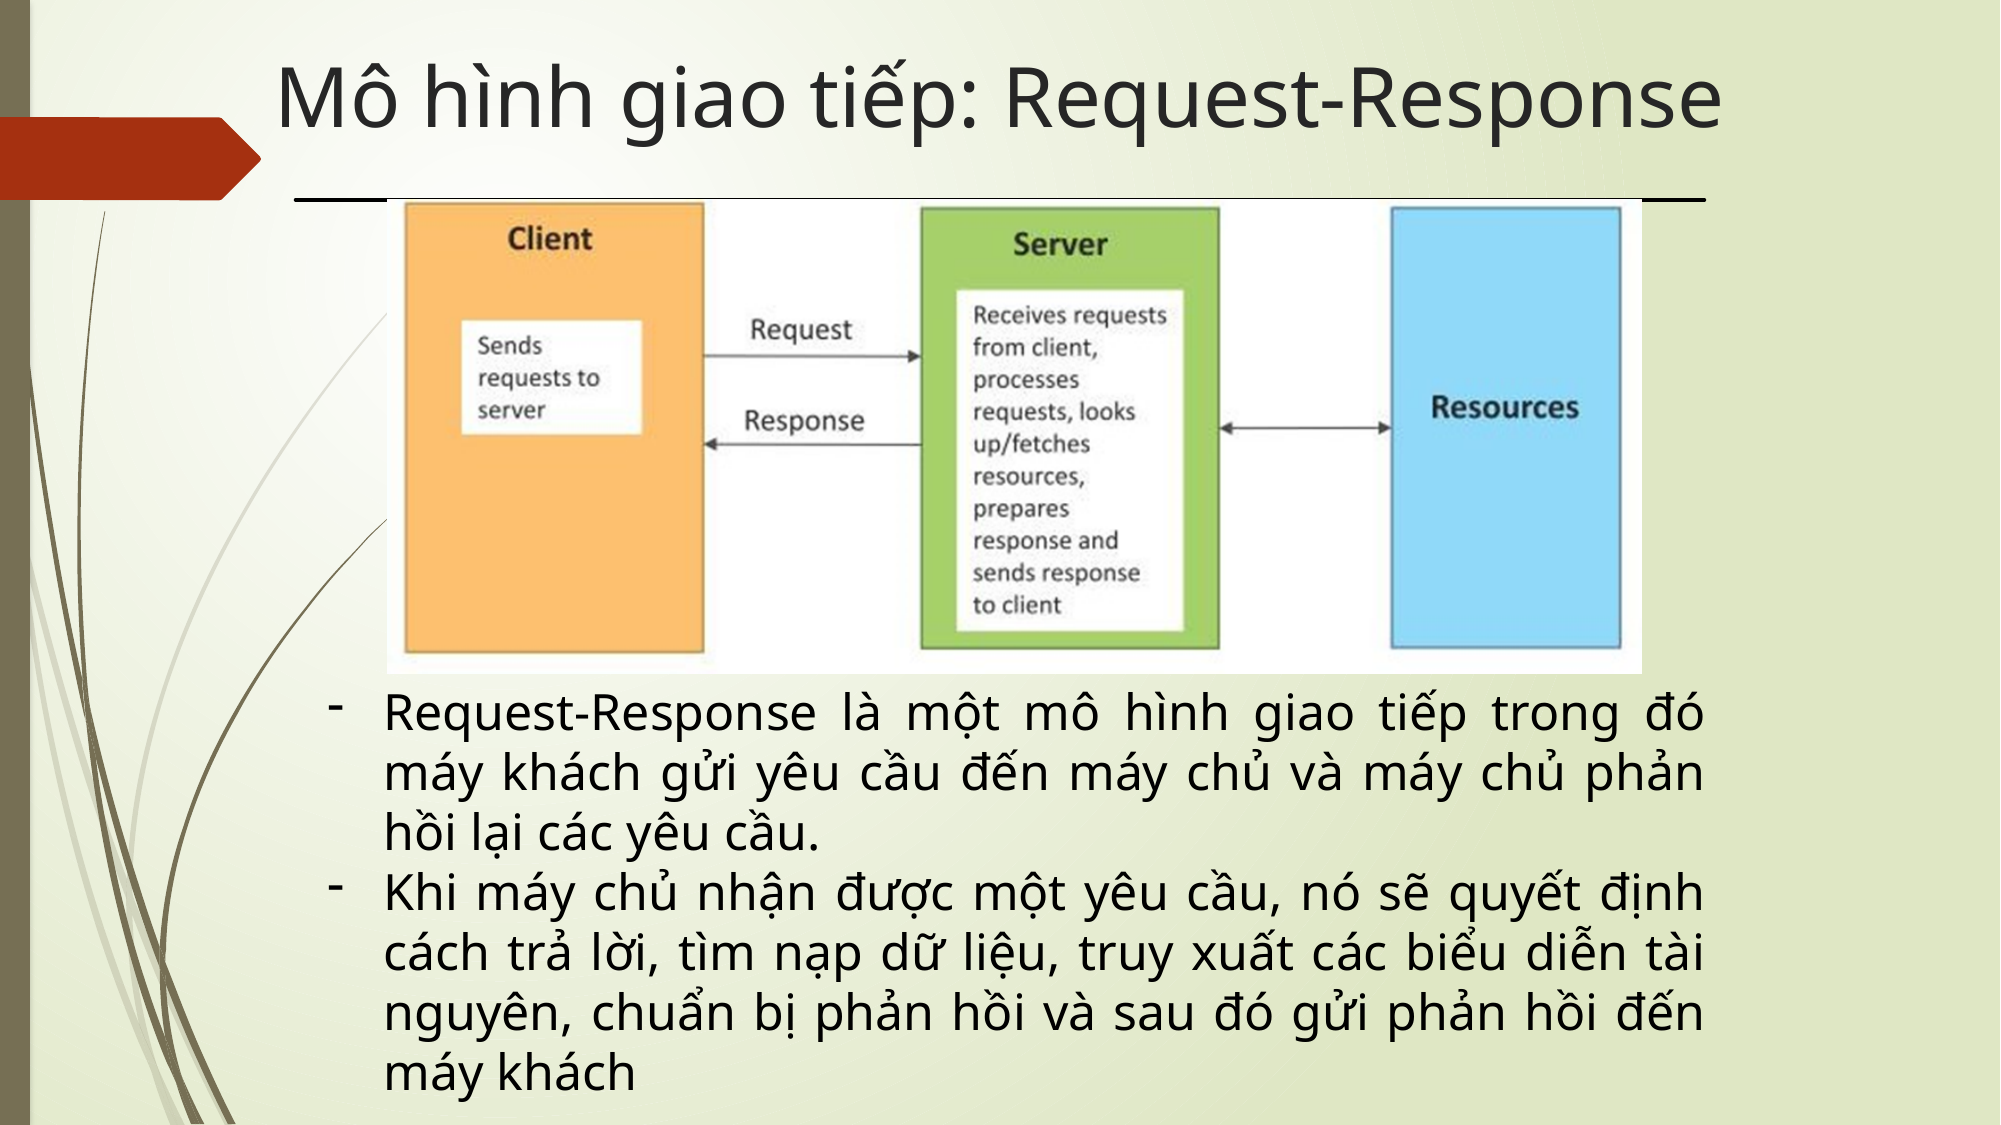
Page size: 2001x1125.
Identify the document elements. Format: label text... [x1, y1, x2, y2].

text_box Request-Response là một mô hình giao tiếp trong đó máy khách gửi yêu cầu đến máy chủ và máy chủ phản hồi lại các yêu cầu. Khi máy chủ nhận được một yêu cầu, nó sẽ quyết định cách trả lời, tìm nạp dữ liệu, truy xuất các biểu diễn tài nguyên, chuẩn bị phản hồi và sau đó gửi phản hồi đến máy khách [312, 673, 1721, 1108]
title Mô hình giao tiếp: Request-Response [249, 24, 1750, 163]
picture [387, 199, 1642, 674]
